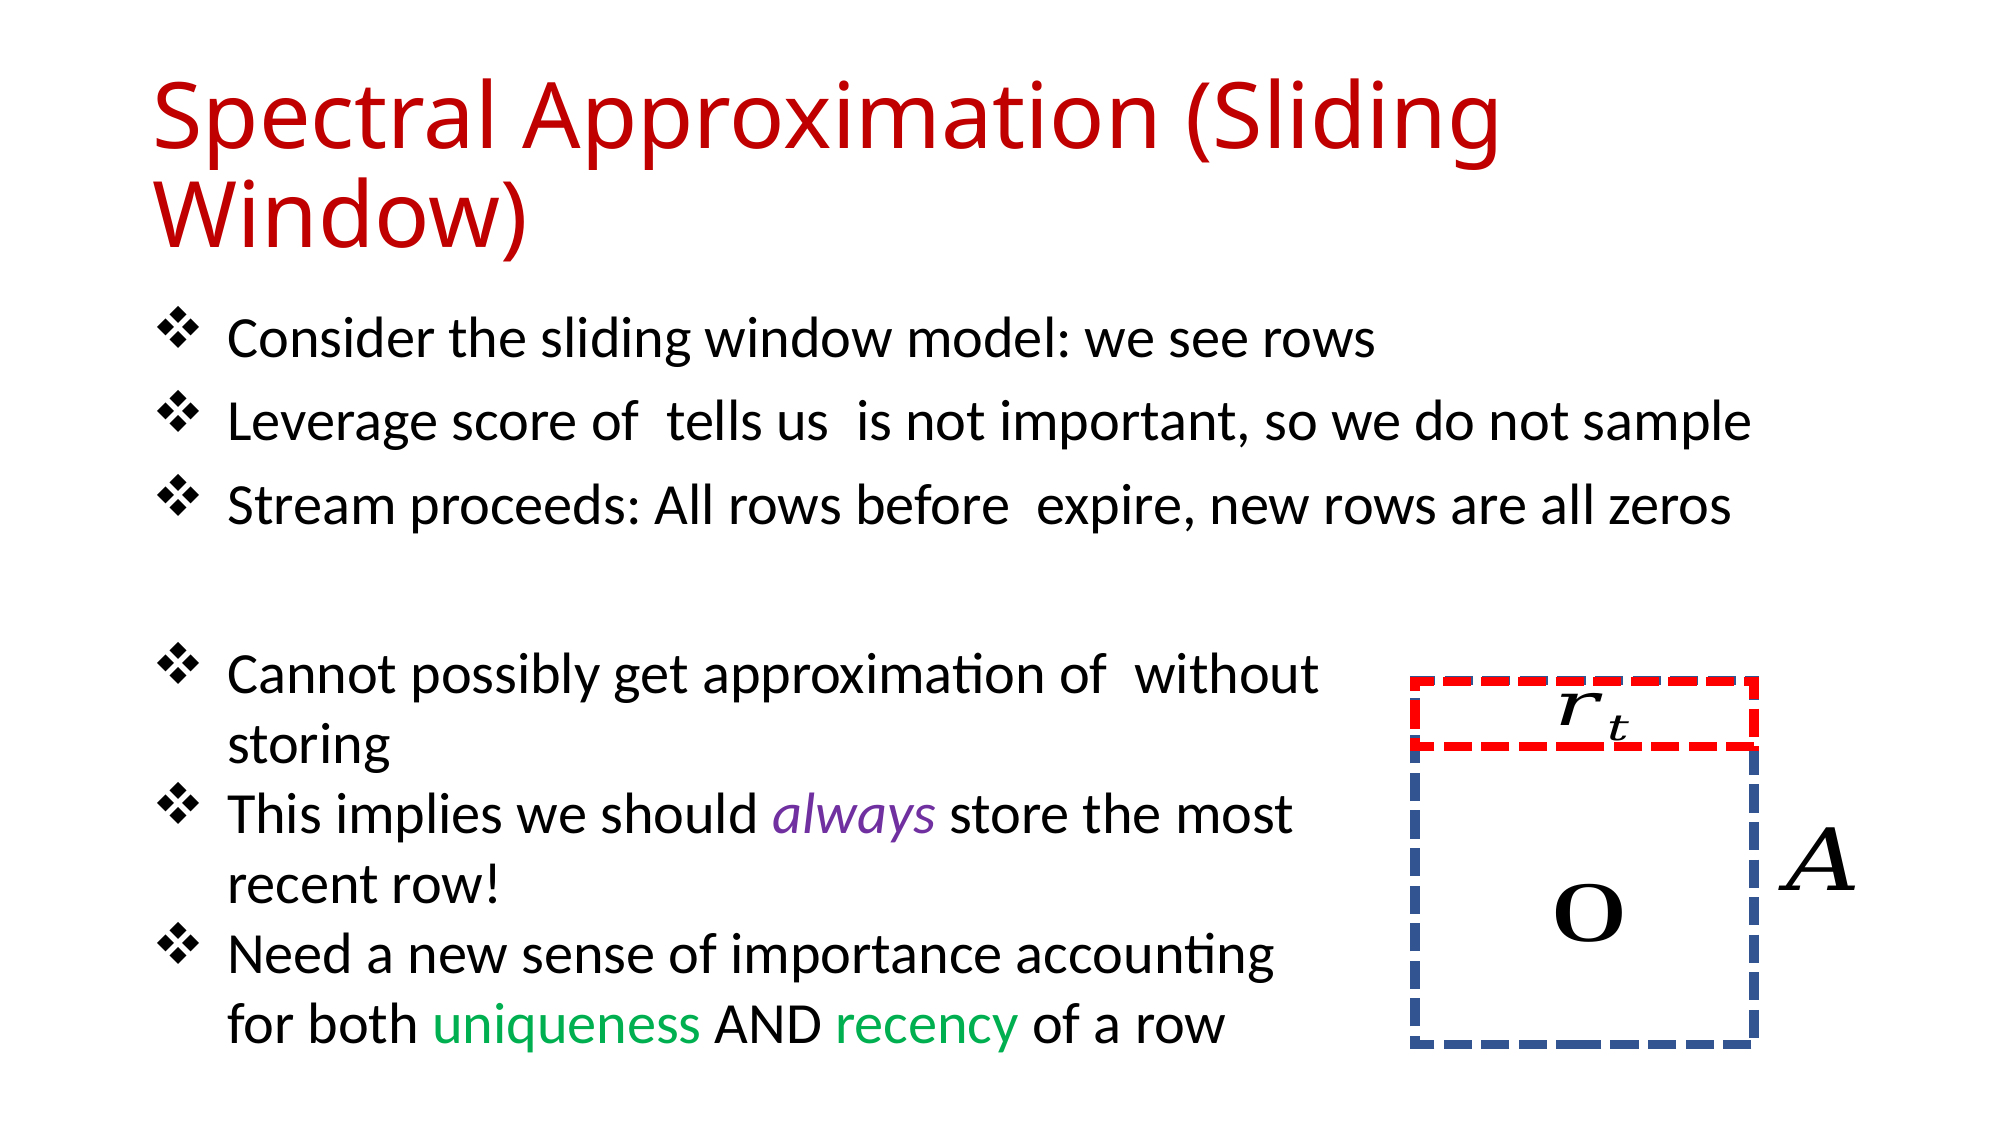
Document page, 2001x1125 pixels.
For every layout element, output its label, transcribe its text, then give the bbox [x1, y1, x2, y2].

title Spectral Approximation (Sliding Window) [137, 59, 1863, 278]
text_box [1414, 747, 1755, 1046]
text_box [794, 299, 1730, 396]
text_box [1414, 681, 1755, 748]
